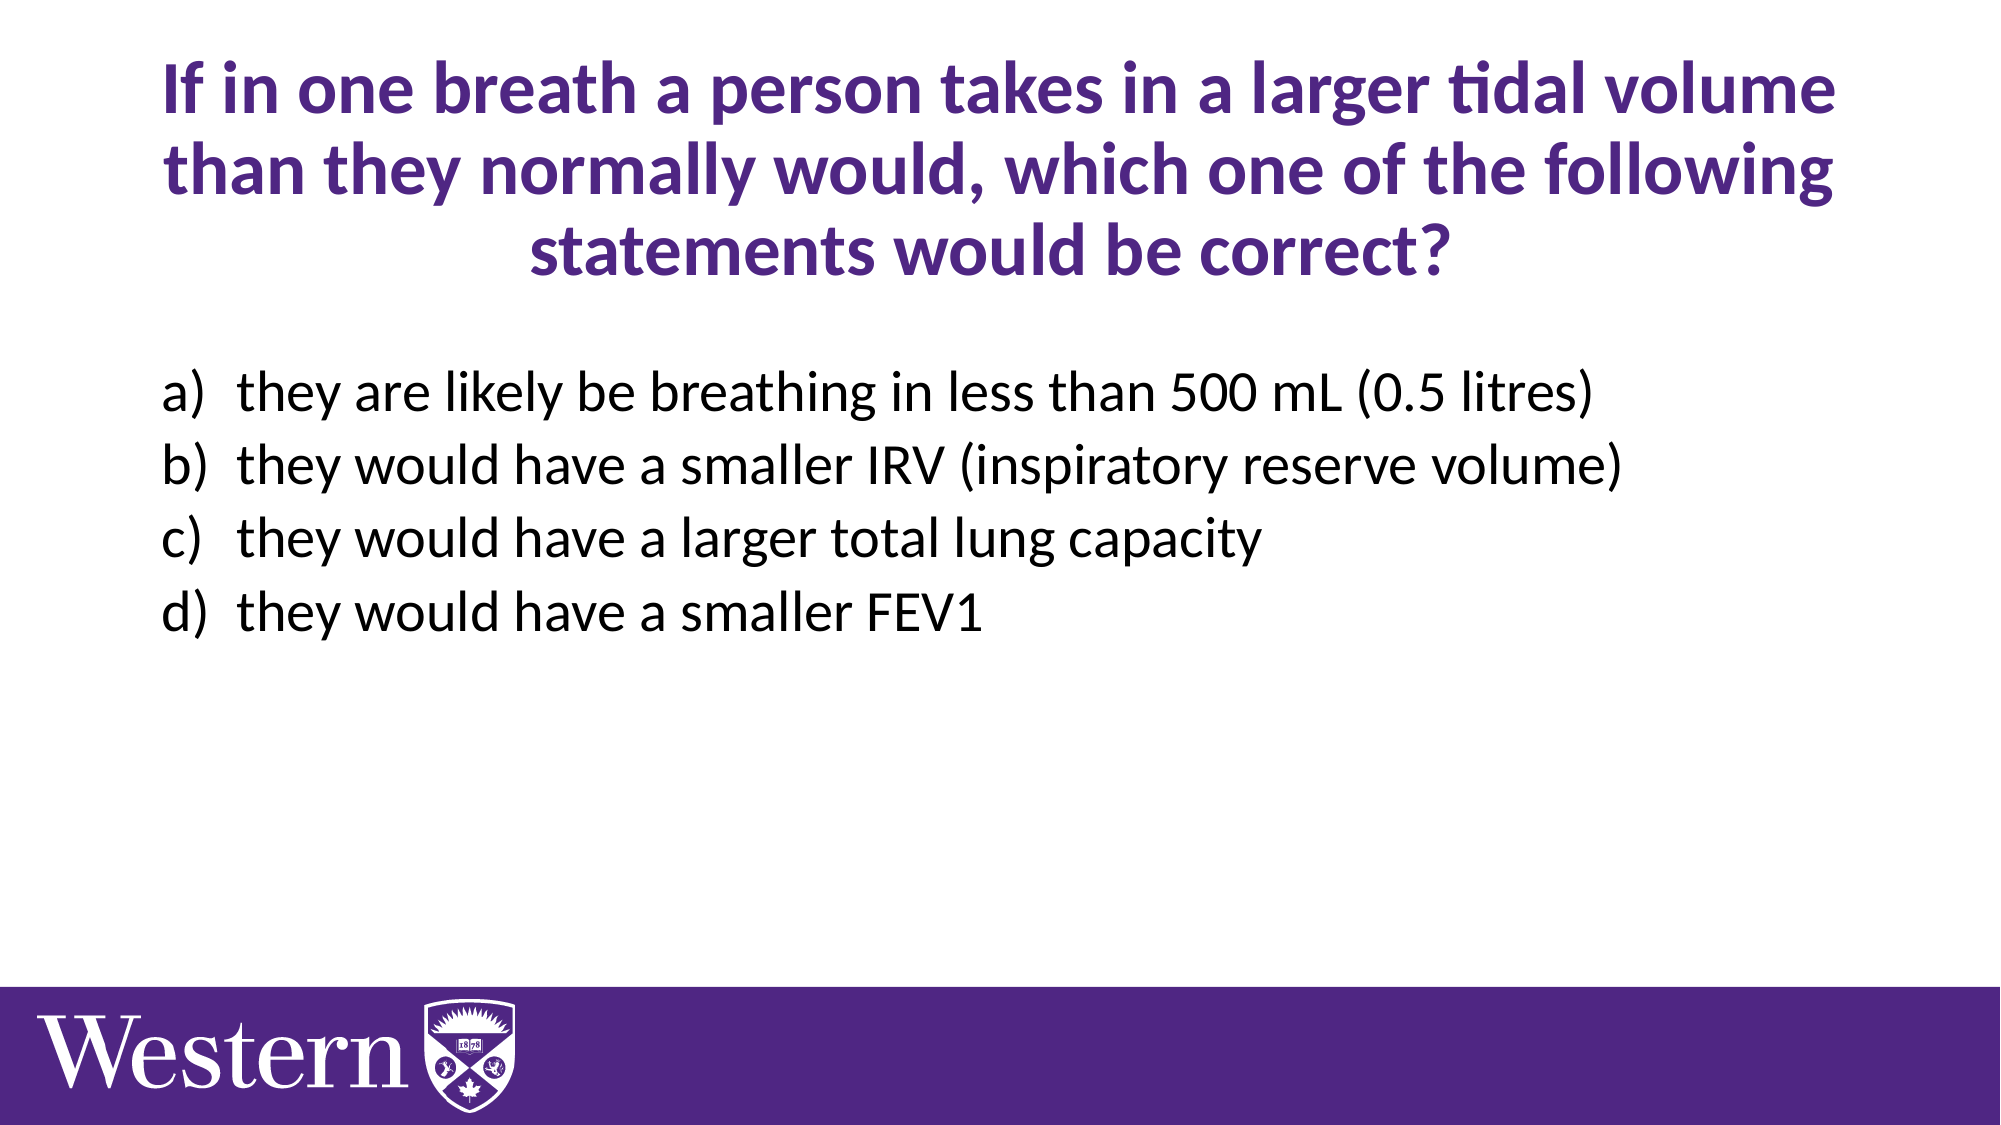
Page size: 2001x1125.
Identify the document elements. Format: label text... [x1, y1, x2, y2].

list they are likely be breathing in less than 500 mL (0.5 litres) they would have a smaller IRV (inspiratory reserve volume) they would have a larger total lung capacity they would have a smaller FEV1 [137, 353, 1863, 917]
picture [37, 999, 515, 1113]
text_box [0, 986, 2000, 1125]
title If in one breath a person takes in a larger tidal volume than they normally would, which one of the following statements would be correct? [137, 32, 1863, 308]
